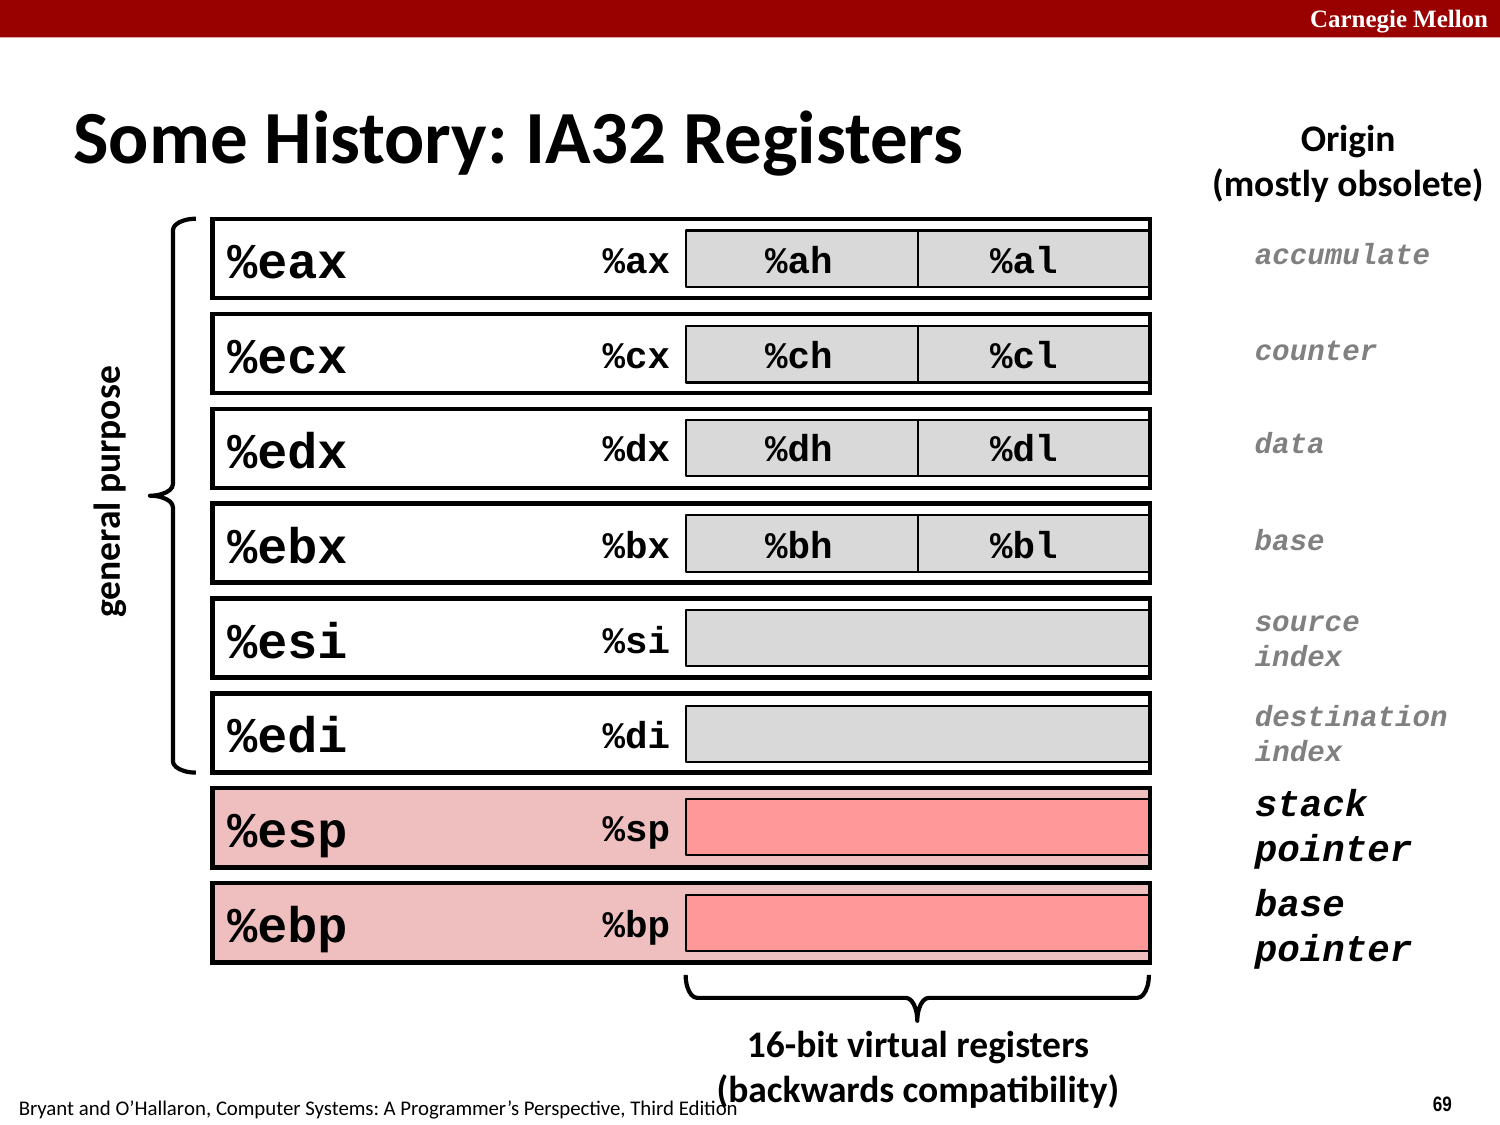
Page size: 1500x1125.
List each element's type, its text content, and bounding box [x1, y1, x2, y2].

text_box counter [1239, 323, 1393, 374]
text_box Origin (mostly obsolete) [1197, 106, 1499, 212]
text_box base pointer [1240, 871, 1428, 977]
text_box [212, 218, 1151, 963]
text_box destination index [1240, 689, 1463, 775]
text_box [150, 218, 196, 773]
text_box 16-bit virtual registers (backwards compatibility) [701, 1012, 1135, 1118]
text_box base [1239, 513, 1340, 564]
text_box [686, 230, 1150, 288]
text_box general purpose [74, 351, 135, 633]
title Some History: IA32 Registers [58, 71, 1305, 197]
text_box stack pointer [1240, 771, 1428, 871]
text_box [686, 326, 1150, 383]
text_box data [1239, 416, 1340, 467]
text_box [685, 974, 1149, 1012]
text_box accumulate [1240, 228, 1445, 278]
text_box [686, 419, 1150, 477]
text_box source index [1239, 594, 1393, 680]
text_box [686, 515, 1150, 572]
